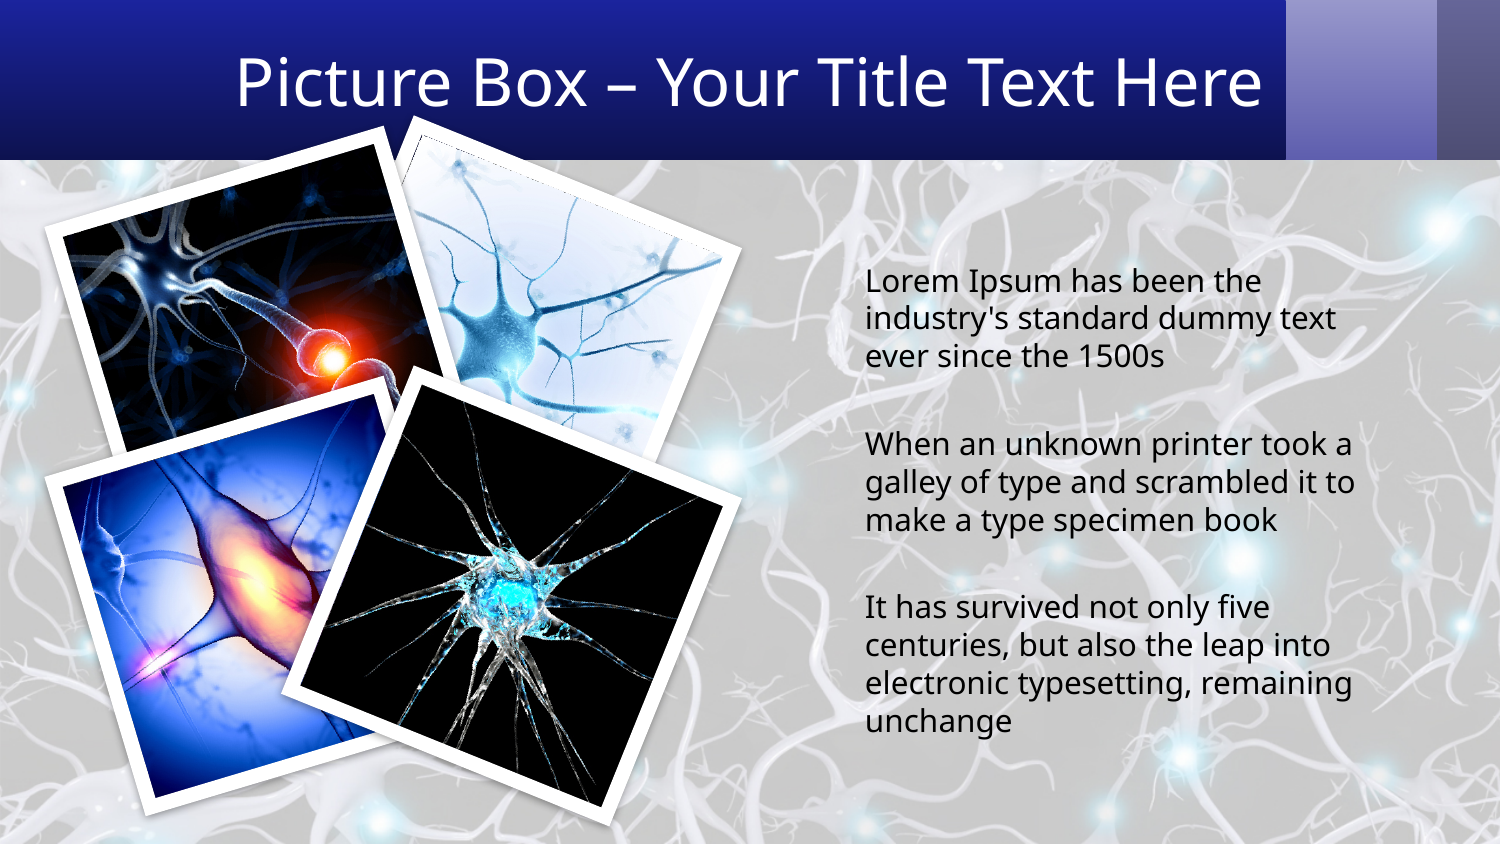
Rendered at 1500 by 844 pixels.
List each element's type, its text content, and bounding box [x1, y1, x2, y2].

title Picture Box – Your Title Text Here [75, 9, 1425, 150]
picture [0, 135, 1500, 844]
text_box Lorem Ipsum has been the industry's standard dummy text ever since the 1500s When an unknown printer took a galley of type and scrambled it to make a type specimen book It has survived not only five centuries, but also the leap into electronic typesetting, remaining unchange [849, 253, 1400, 750]
